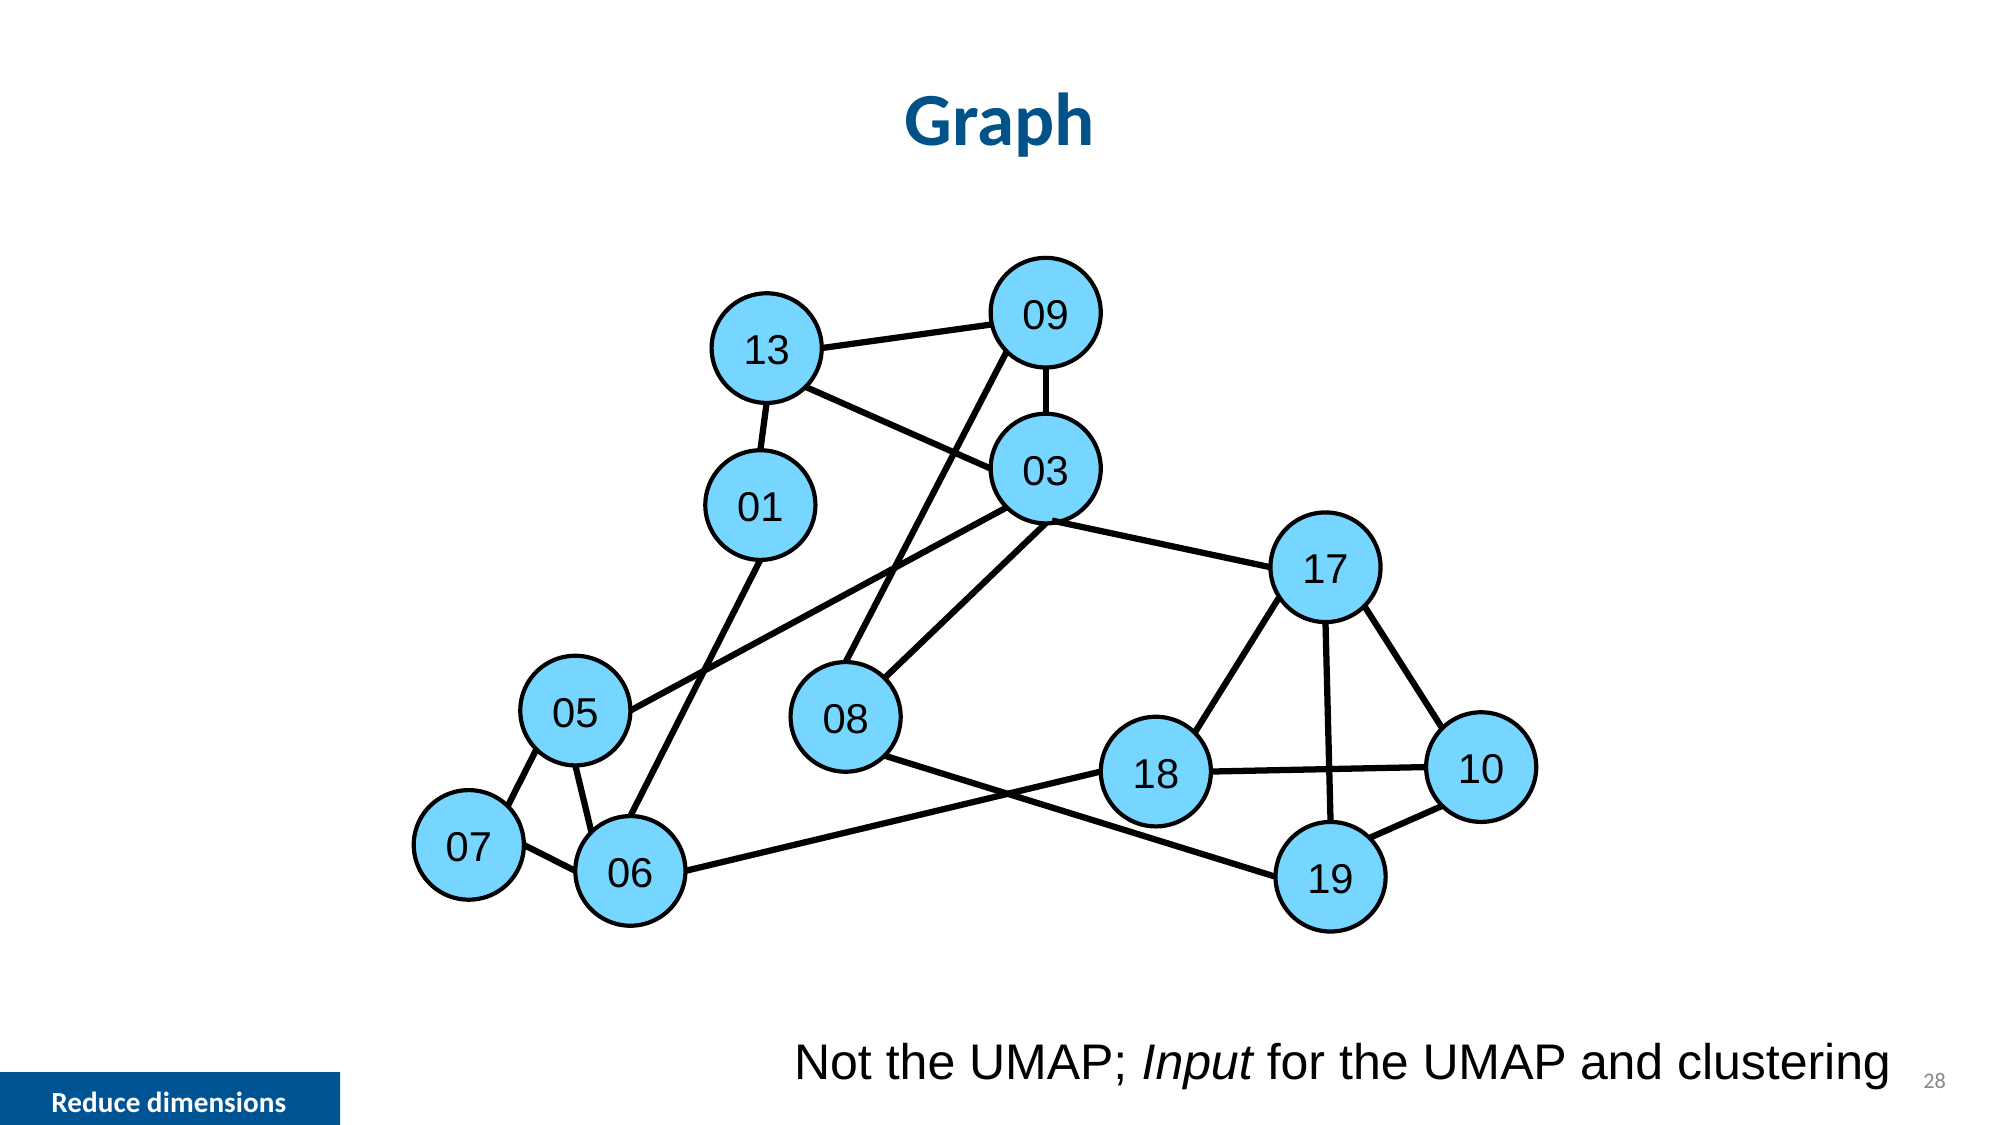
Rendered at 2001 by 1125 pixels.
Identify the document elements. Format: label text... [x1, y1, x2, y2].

text_box Not the UMAP; Input for the UMAP and clustering [779, 1021, 2000, 1097]
text_box Reduce dimensions [0, 1072, 341, 1125]
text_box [413, 257, 1537, 932]
title Graph [0, 21, 2000, 210]
